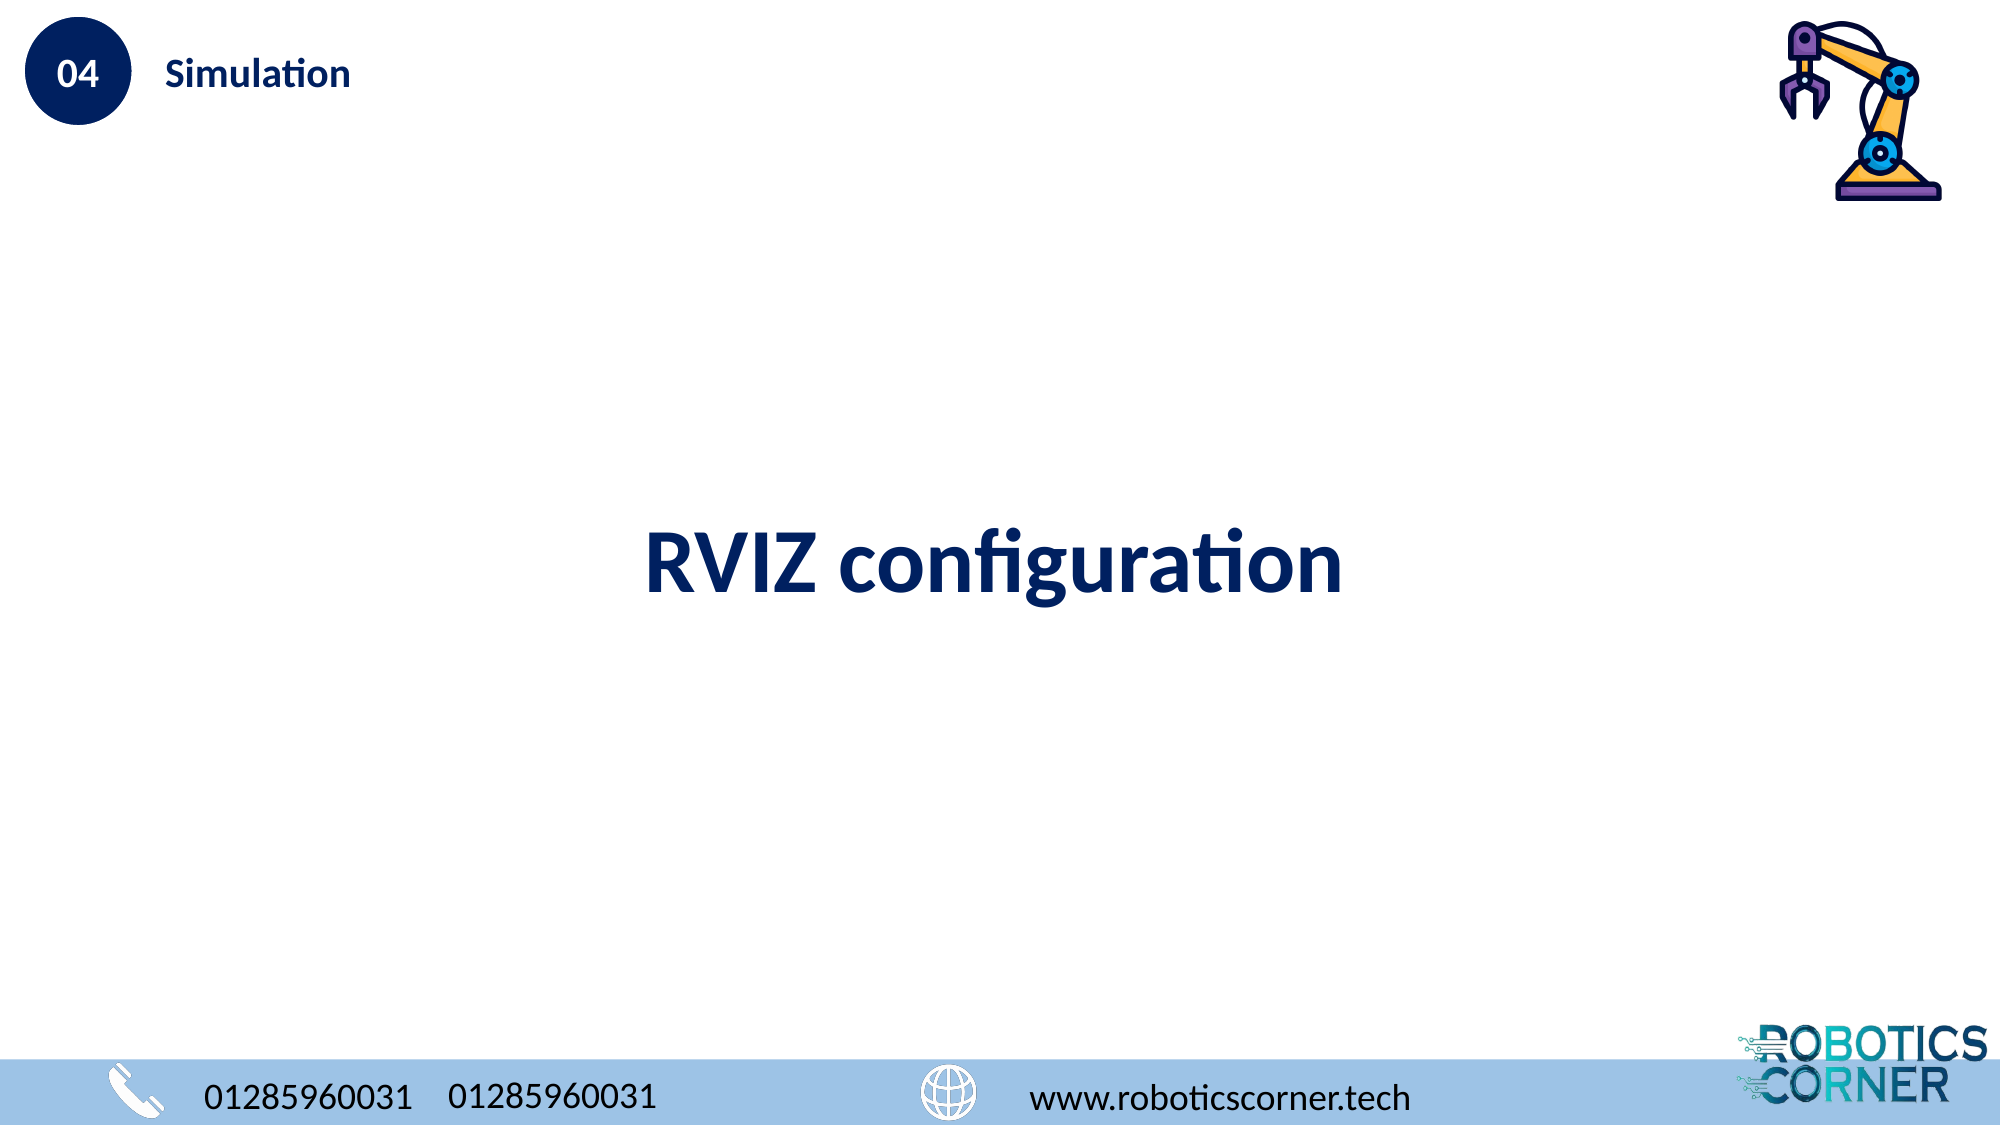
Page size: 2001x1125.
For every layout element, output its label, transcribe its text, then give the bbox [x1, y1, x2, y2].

text_box 01285960031 [189, 1064, 440, 1125]
text_box 01285960031 [433, 1063, 684, 1124]
picture [915, 1059, 981, 1125]
picture [1771, 21, 1950, 201]
picture [103, 1057, 170, 1124]
title RVIZ configuration [629, 353, 1400, 772]
text_box www.roboticscorner.tech [1014, 1065, 1430, 1125]
text_box Simulation [150, 38, 622, 103]
picture [1723, 923, 1996, 1125]
text_box [1996, 1058, 2000, 1125]
text_box [0, 1058, 1723, 1125]
text_box 04 [21, 13, 135, 129]
